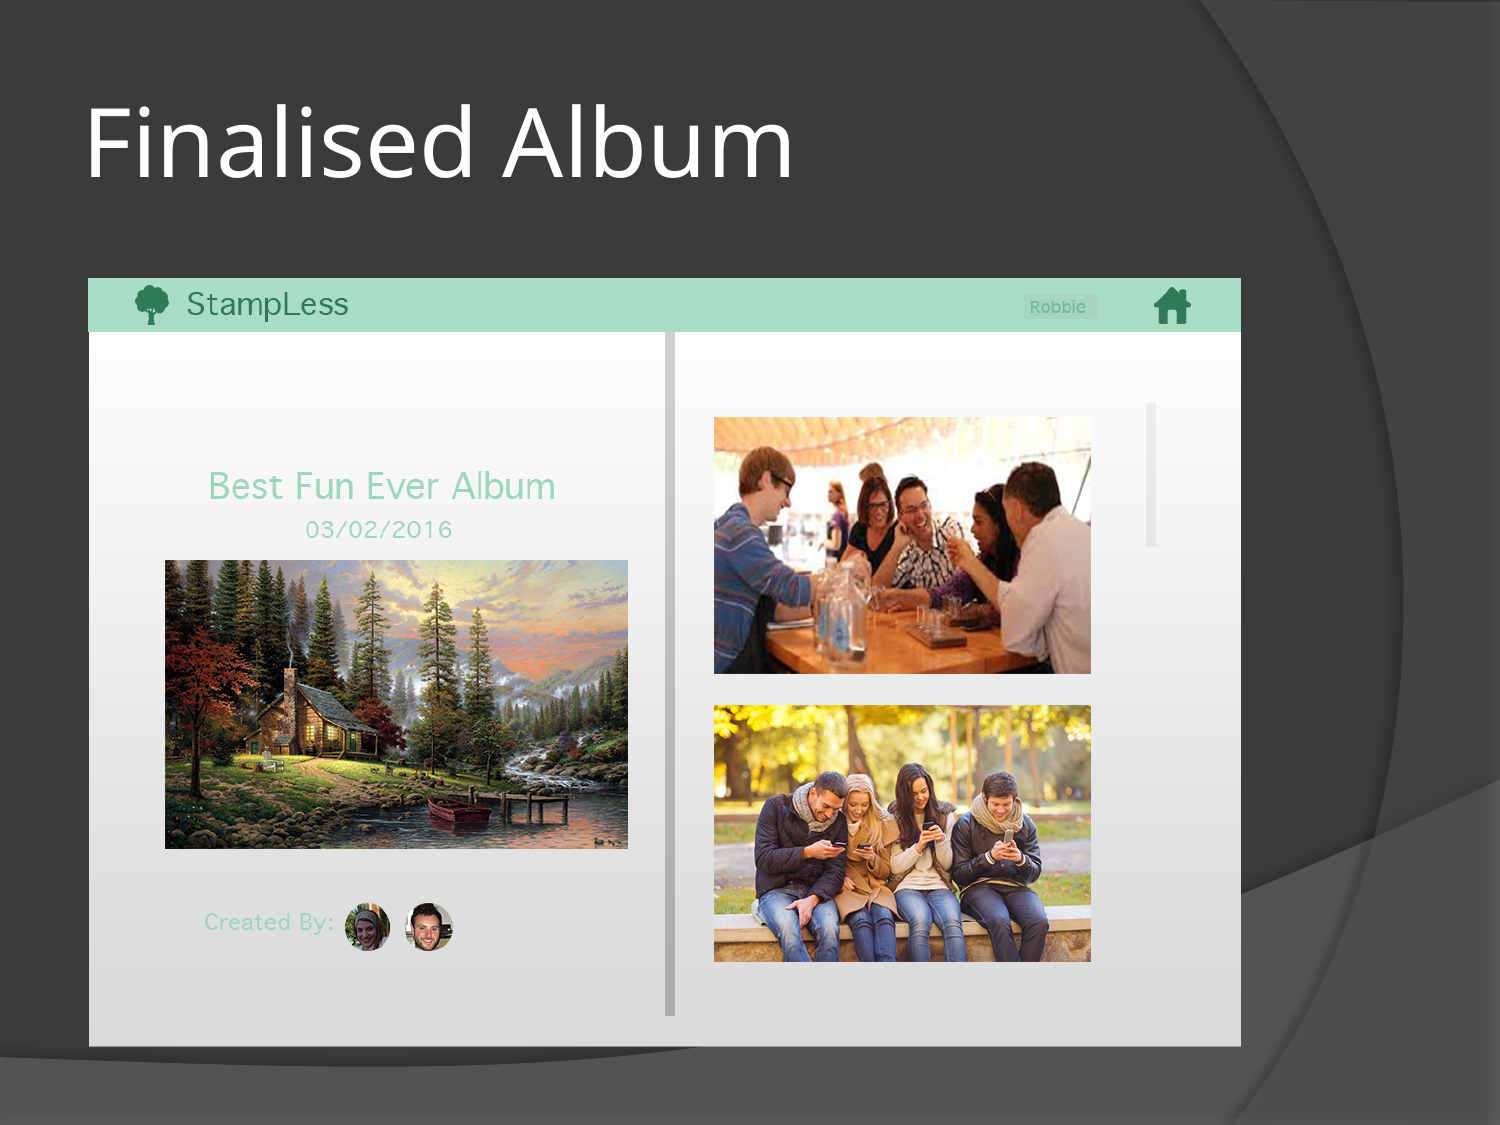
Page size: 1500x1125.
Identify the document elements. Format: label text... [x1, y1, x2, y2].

title Finalised Album [75, 45, 1300, 233]
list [88, 278, 1241, 1047]
